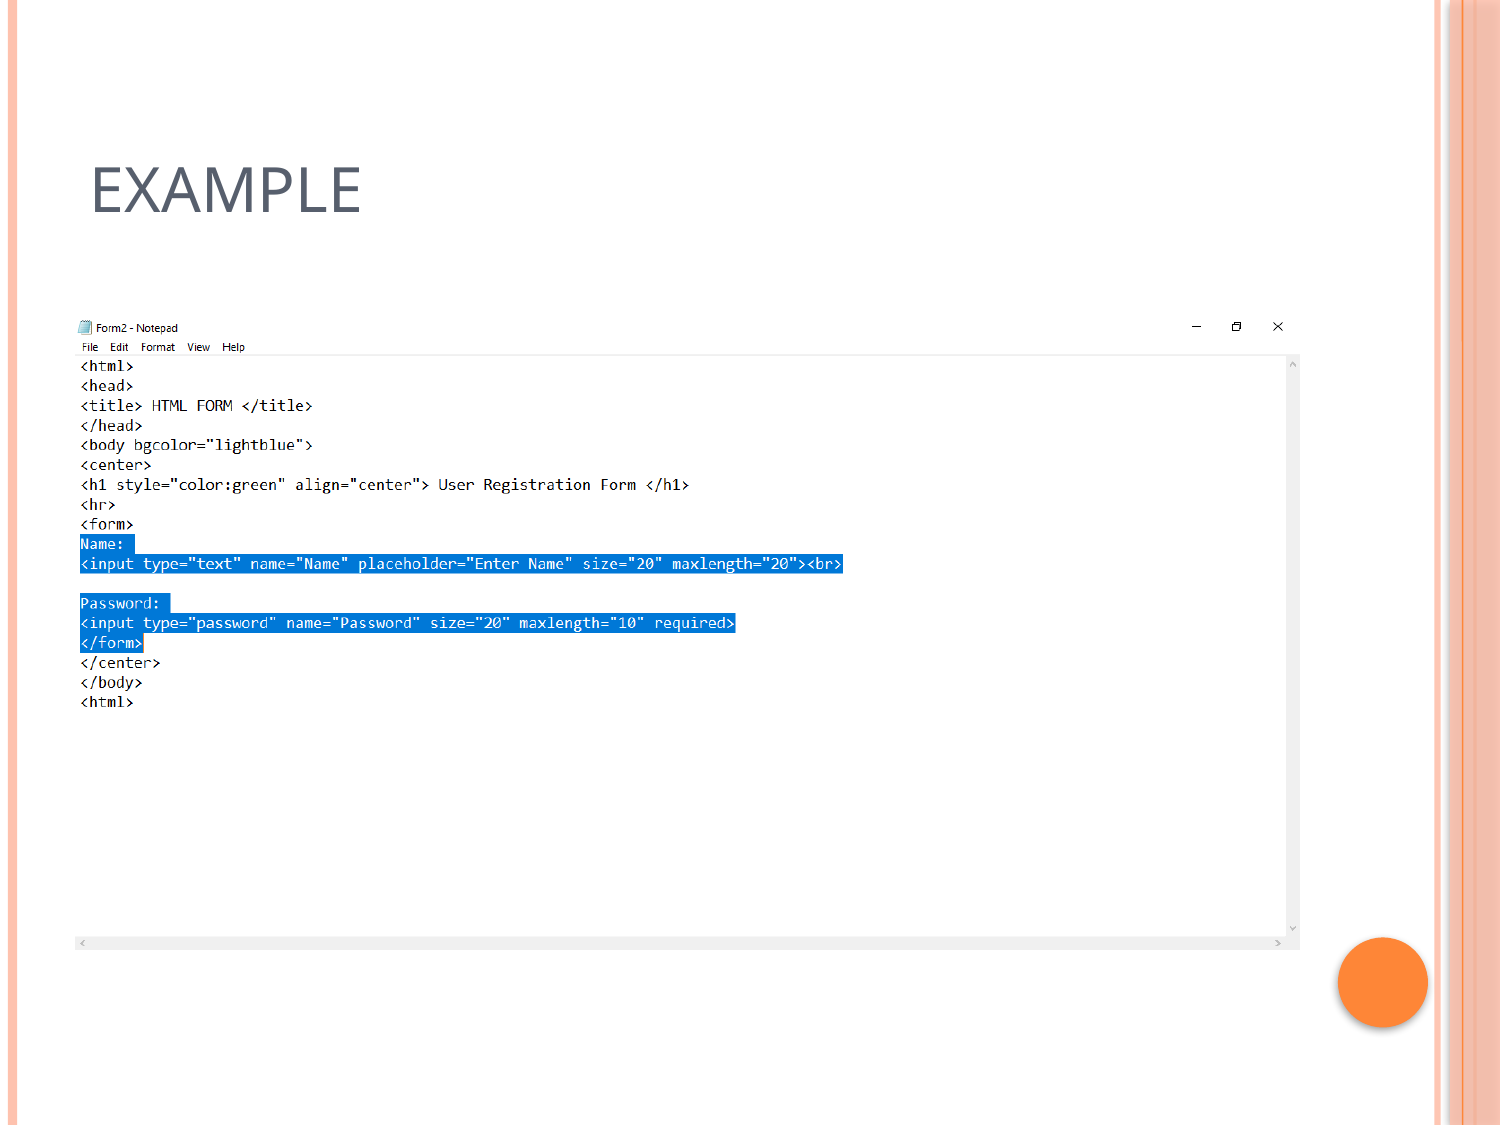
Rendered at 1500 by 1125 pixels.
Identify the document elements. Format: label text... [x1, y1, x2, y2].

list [74, 317, 1301, 951]
title Example [75, 45, 1300, 233]
